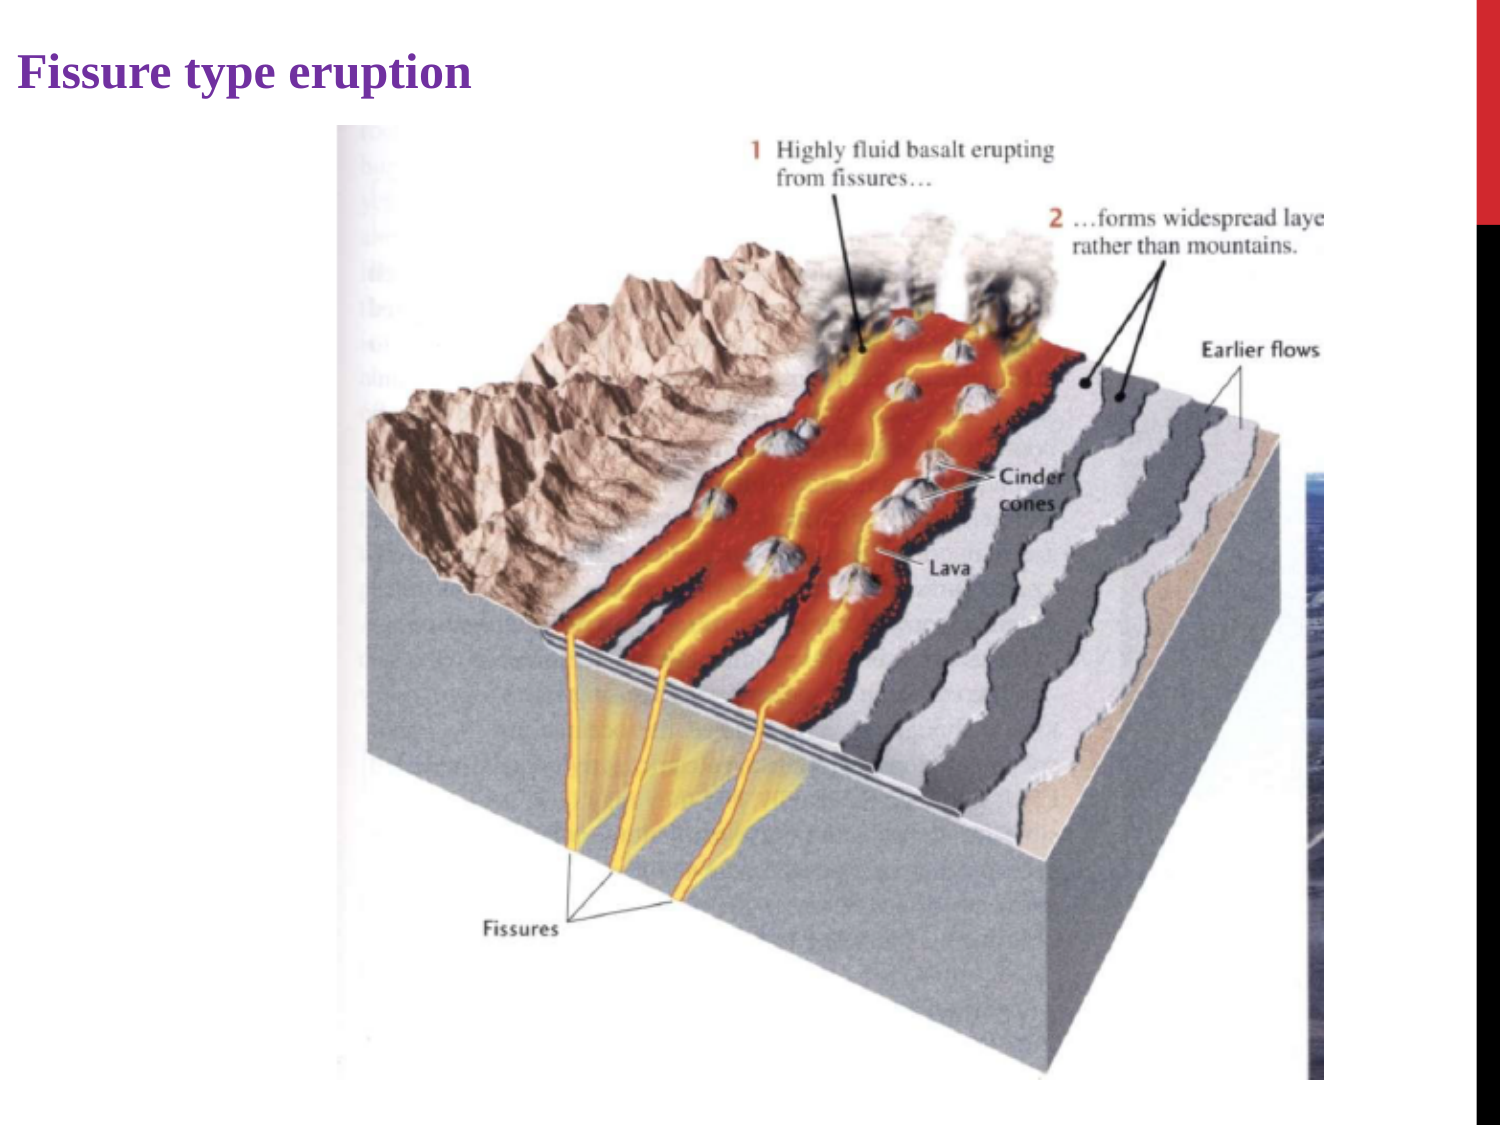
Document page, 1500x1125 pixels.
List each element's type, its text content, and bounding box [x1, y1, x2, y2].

text_box Fissure type eruption [2, 30, 487, 106]
picture [324, 124, 1324, 1081]
